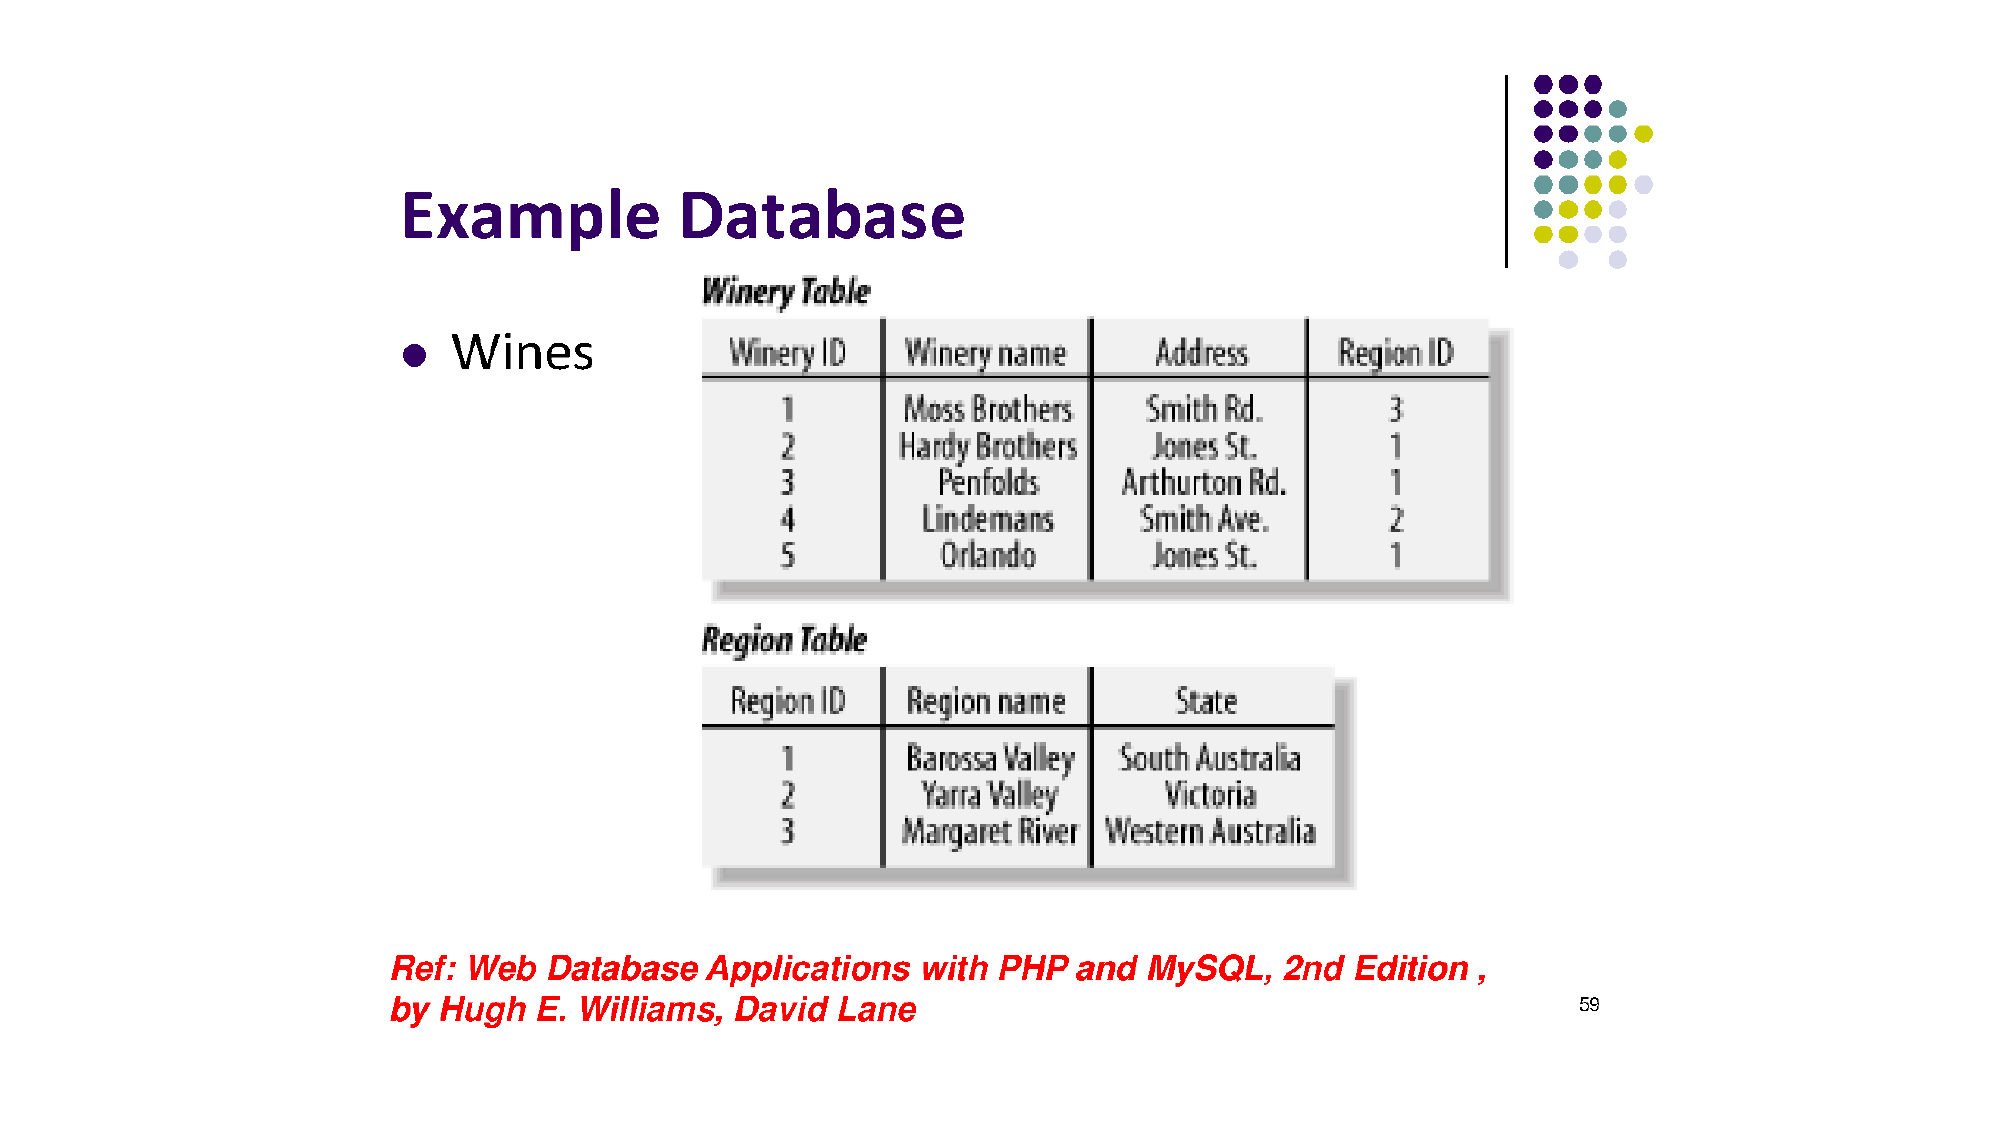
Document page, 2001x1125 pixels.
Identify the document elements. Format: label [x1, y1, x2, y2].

picture [249, 0, 1750, 1125]
